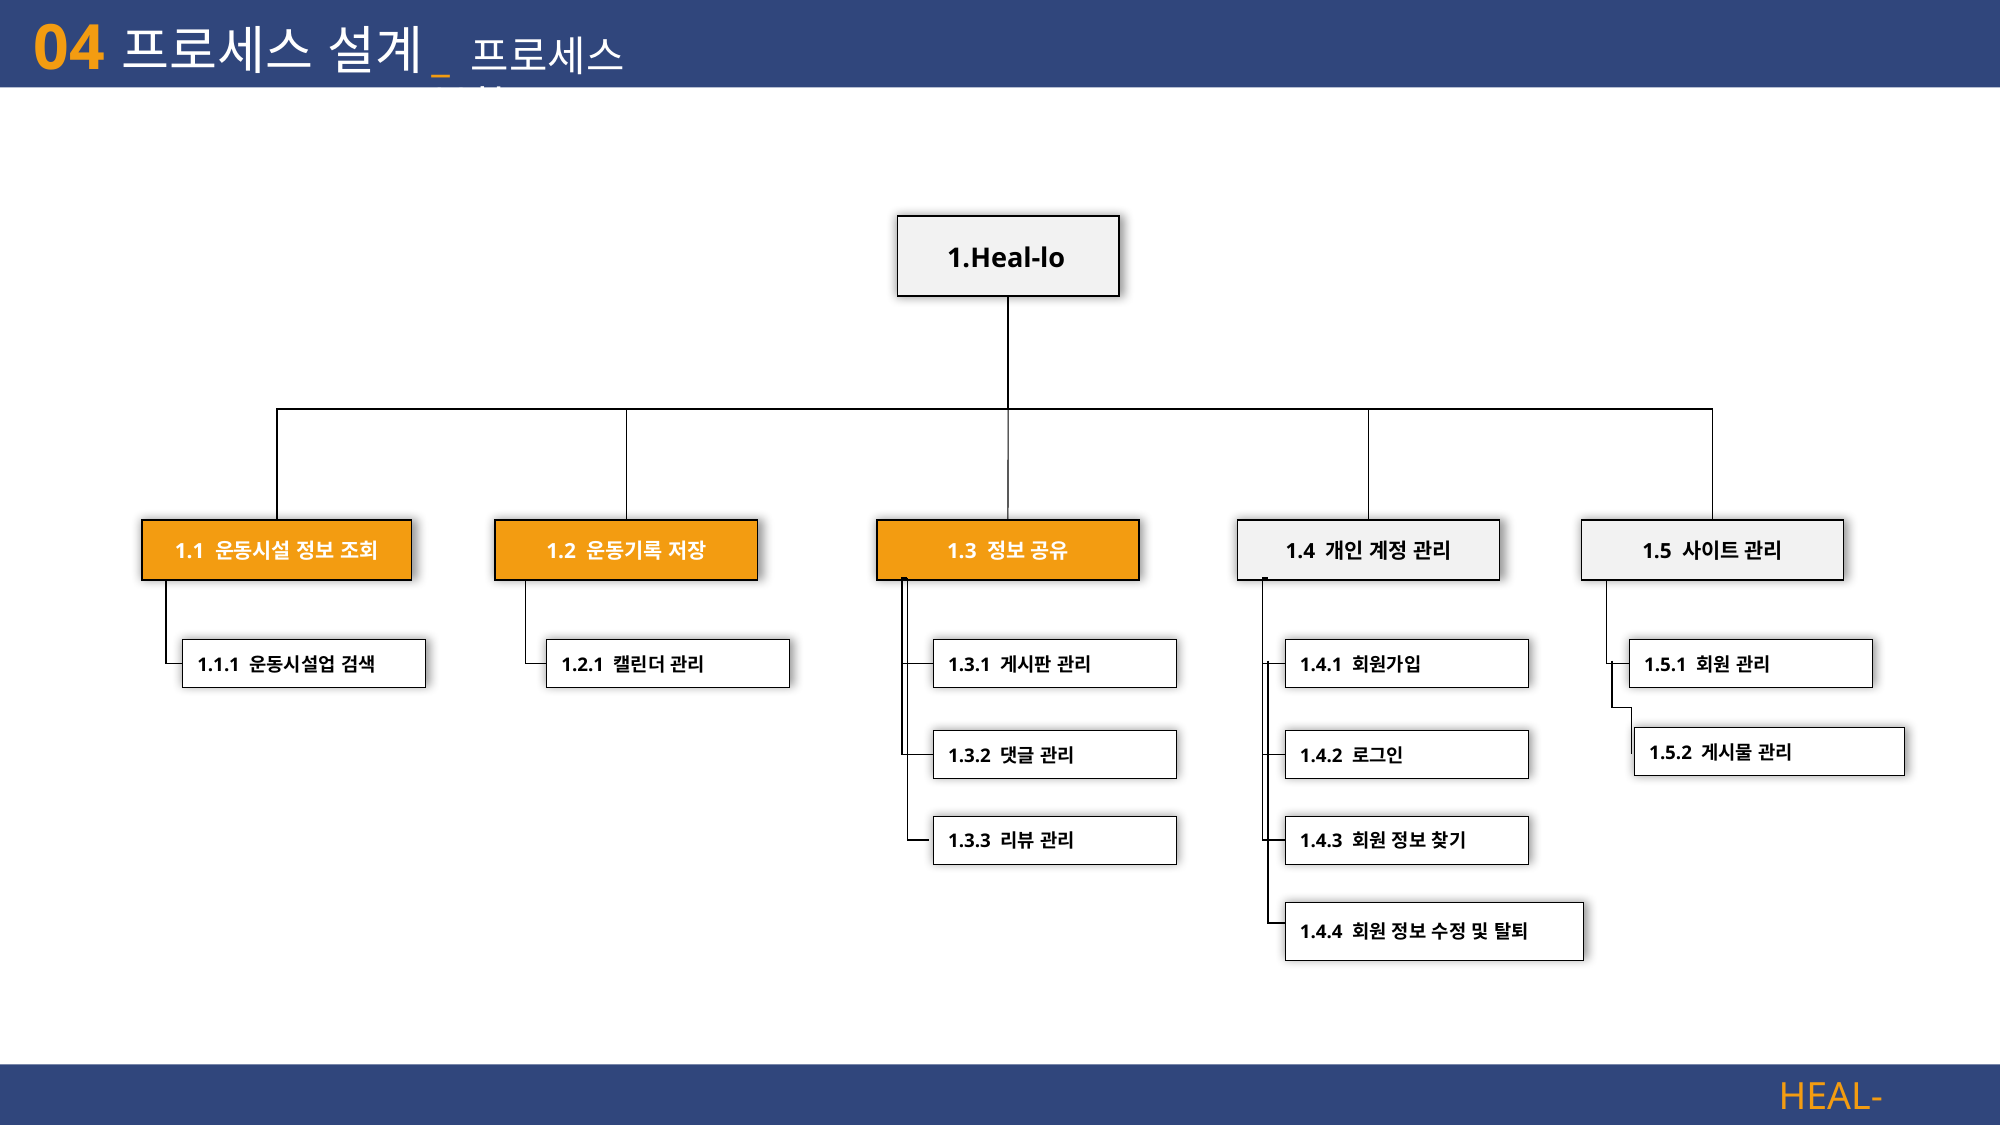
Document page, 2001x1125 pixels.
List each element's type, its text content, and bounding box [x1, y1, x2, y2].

text_box _ 프로세스 분할도 [416, 22, 758, 138]
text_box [141, 216, 1905, 960]
text_box HEAL-LO [1763, 1064, 1932, 1125]
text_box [18, 0, 522, 91]
